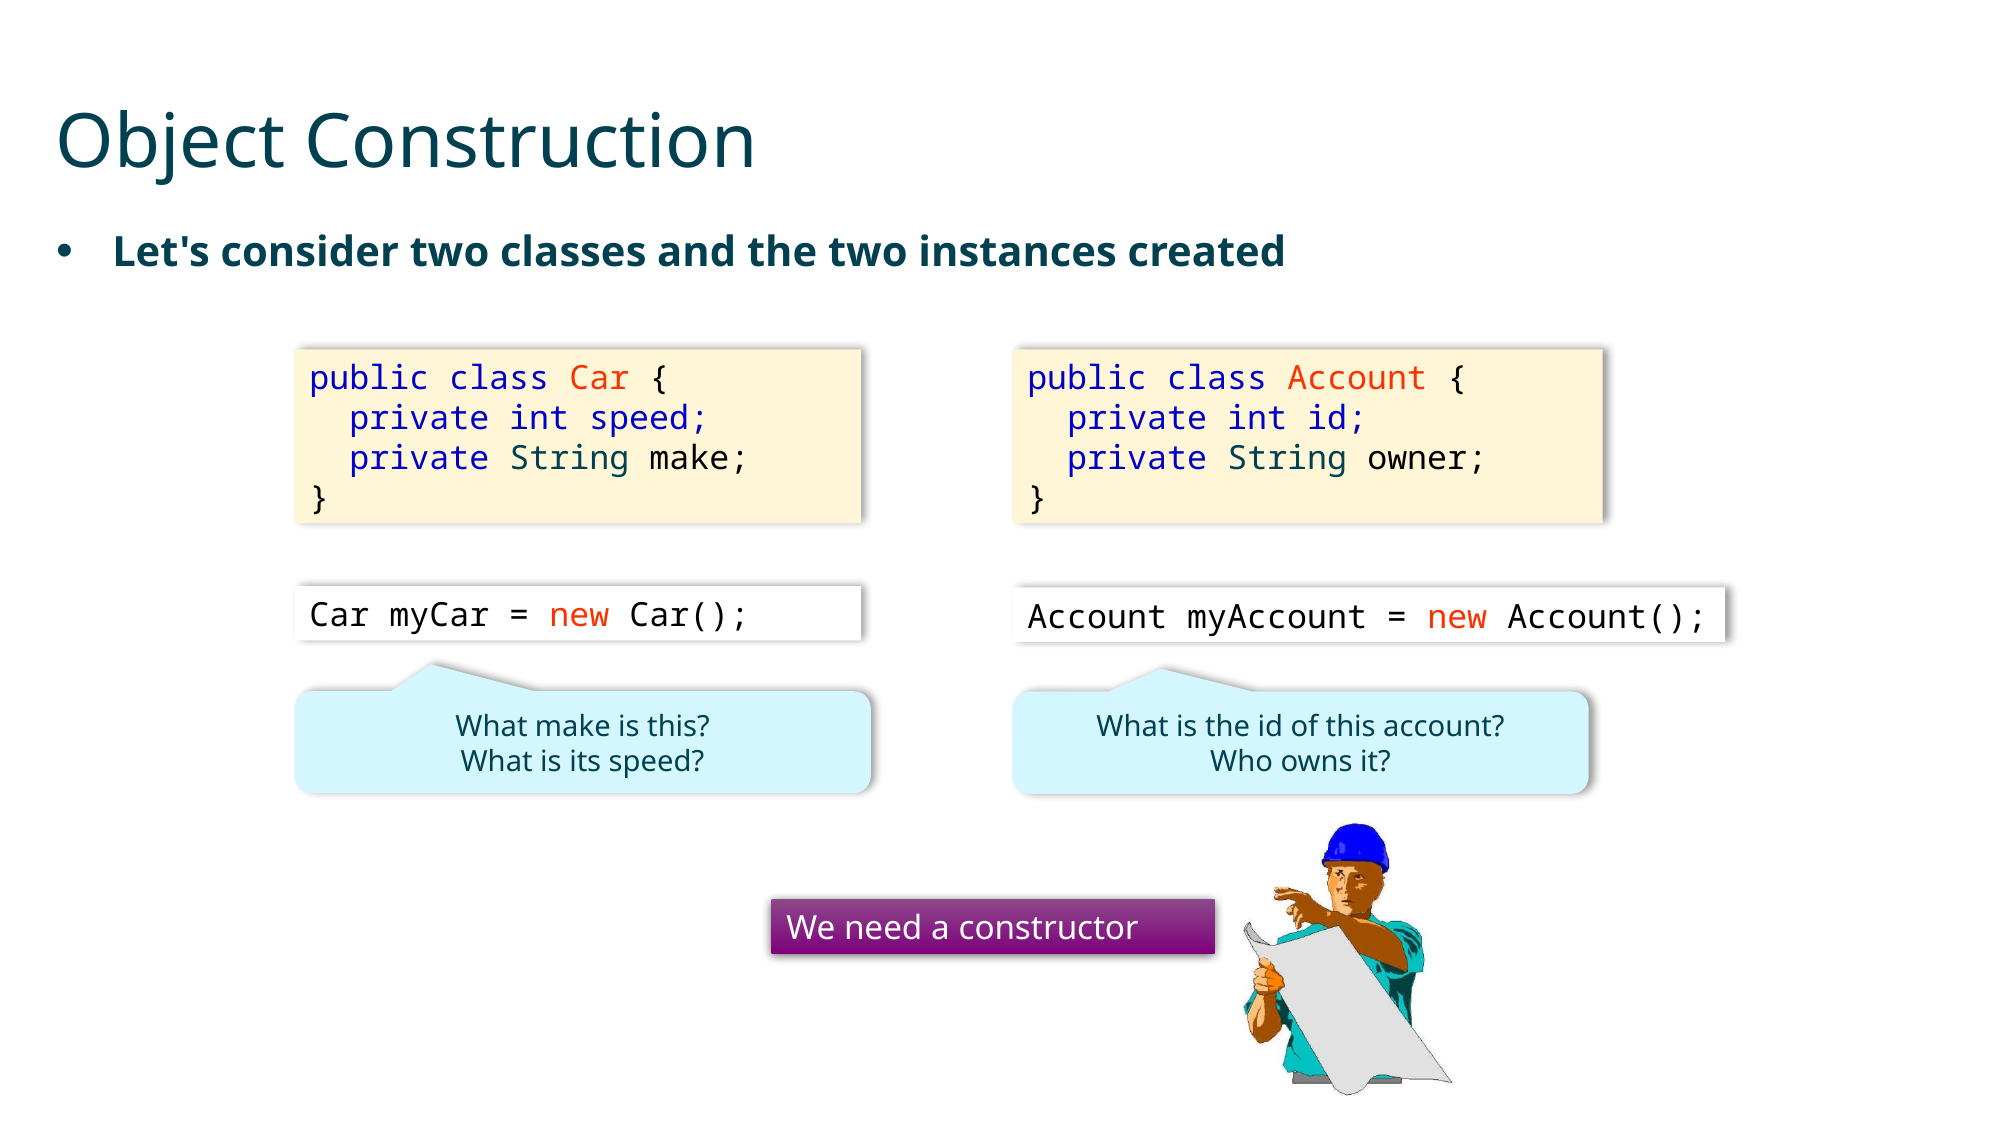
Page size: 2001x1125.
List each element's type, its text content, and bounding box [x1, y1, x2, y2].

text_box We need a constructor [771, 899, 1215, 954]
text_box public class Car { private int speed; private String make; } [294, 349, 862, 524]
text_box Car myCar = new Car(); [294, 586, 862, 641]
text_box What make is this? What is its speed? [293, 663, 872, 795]
text_box What is the id of this account? Who owns it? [1011, 667, 1590, 795]
list Let's consider two classes and the two instances created [55, 224, 1946, 1038]
picture [1243, 822, 1453, 1096]
text_box public class Account { private int id; private String owner; } [1012, 349, 1603, 524]
text_box Account myAccount = new Account(); [1012, 587, 1726, 642]
title Object Construction [55, 92, 1946, 224]
